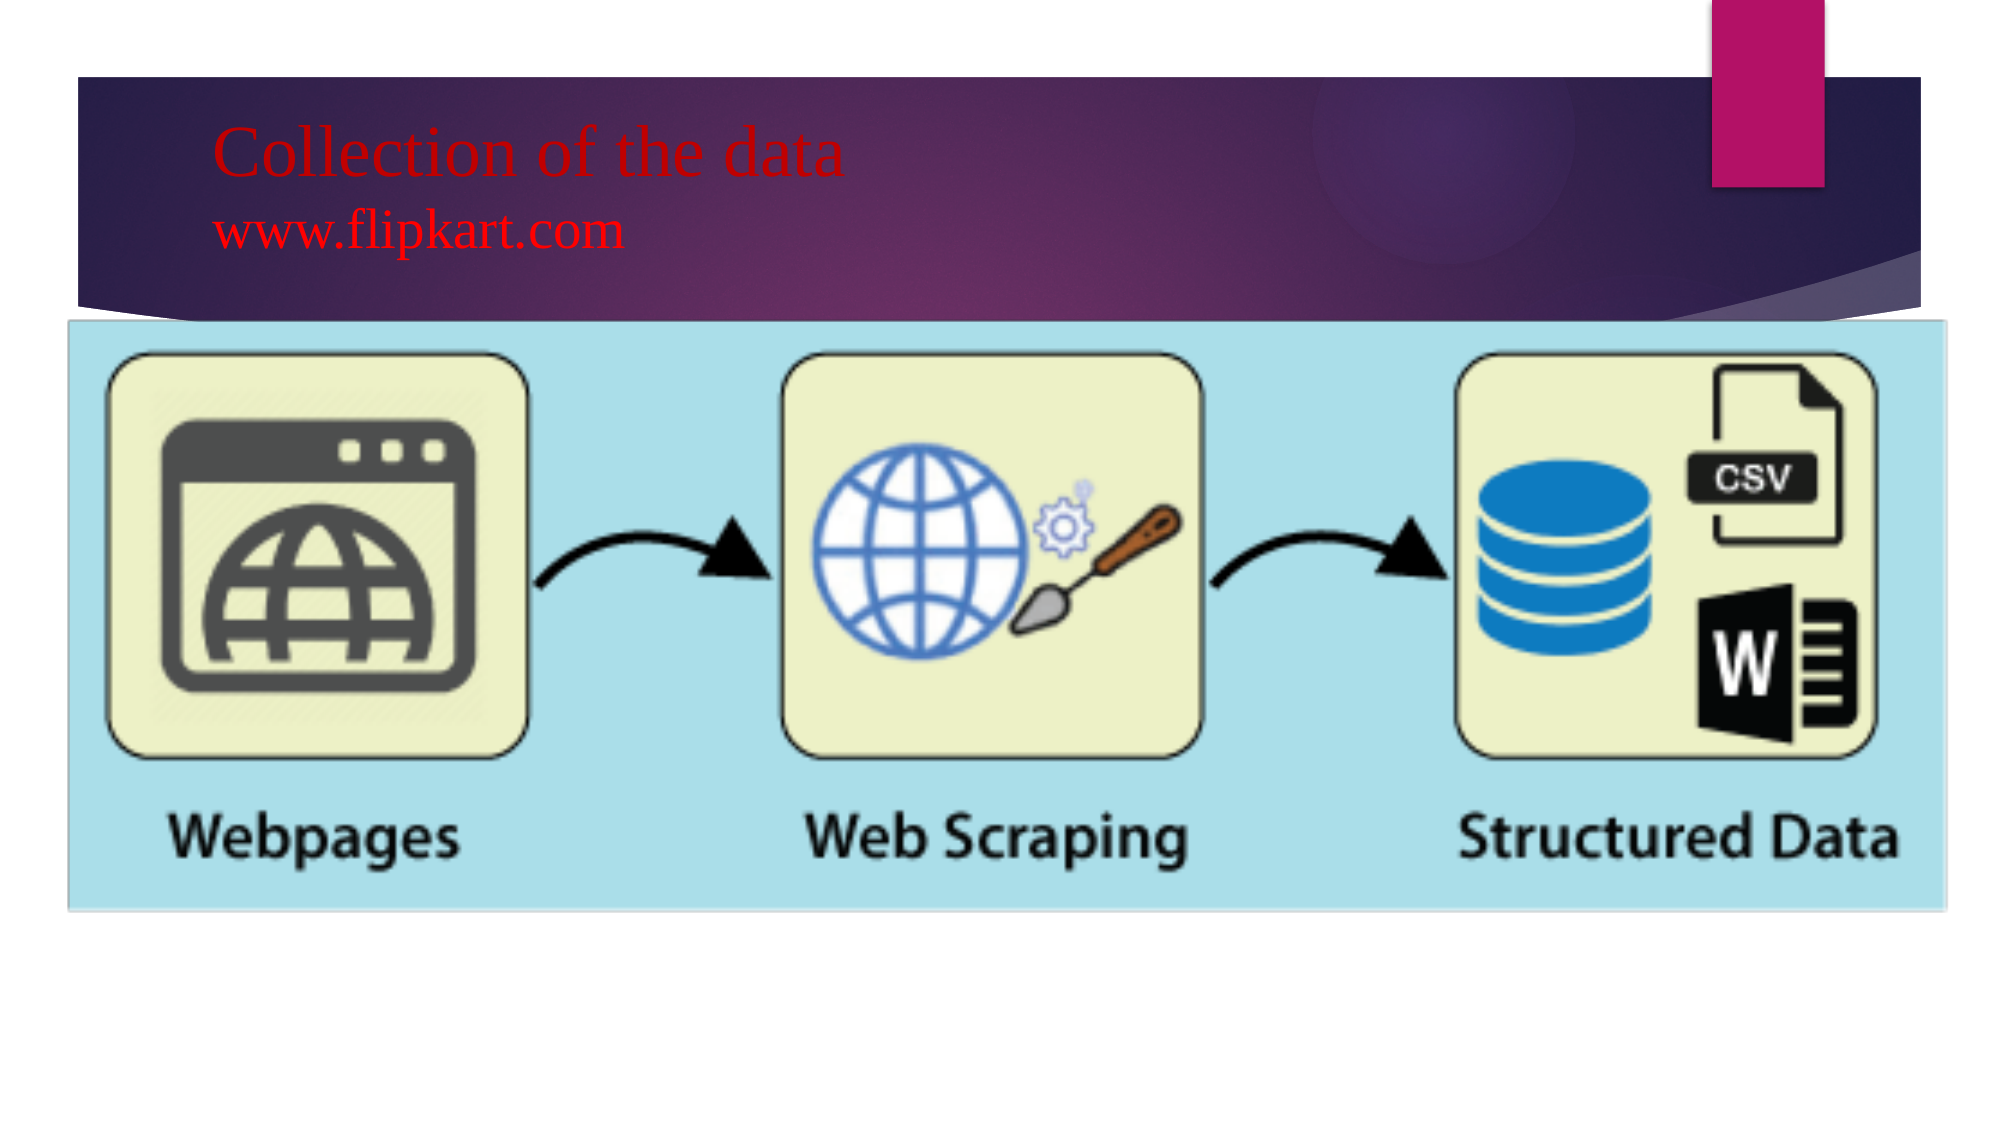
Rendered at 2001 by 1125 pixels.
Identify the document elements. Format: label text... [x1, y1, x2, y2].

title Collection of the data www.flipkart.com [197, 95, 1773, 268]
picture [40, 293, 1959, 931]
